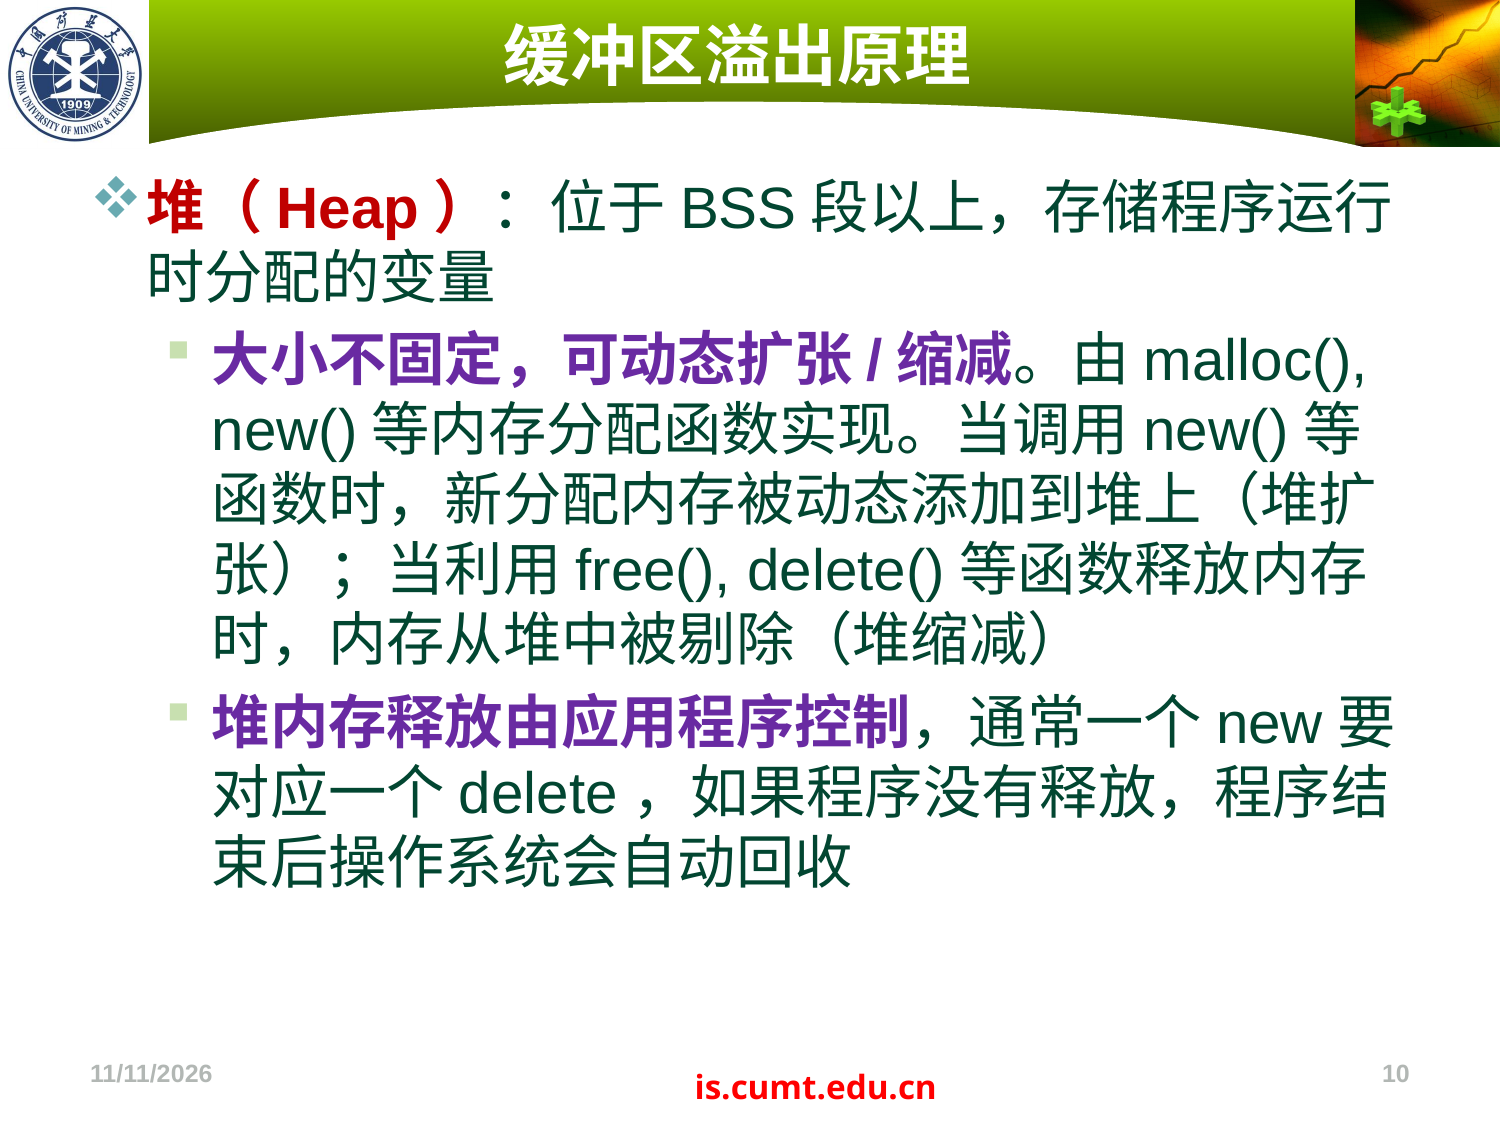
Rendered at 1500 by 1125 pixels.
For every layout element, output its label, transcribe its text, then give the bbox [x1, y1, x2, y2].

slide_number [75, 1042, 425, 1103]
list 堆（Heap）：位于BSS段以上，存储程序运行时分配的变量 大小不固定，可动态扩张/缩减。由malloc(), new()等内存分配函数实现。当调用new()等函数时，新分配内存被动态添加到堆上（堆扩张）；当利用free(), delete()等函数释放内存时，内存从堆中被剔除（堆缩减） 堆内存释放由应用程序控制，通常一个new要对应一个delete，如果程序没有释放，程序结束后操作系统会自动回收 [75, 162, 1425, 1050]
picture [0, 0, 149, 149]
picture [1355, 0, 1500, 147]
slide_number 10 [1074, 1042, 1425, 1103]
footer is.cumt.edu.cn [584, 1058, 1048, 1114]
title 缓冲区溢出原理 [50, 7, 1425, 100]
